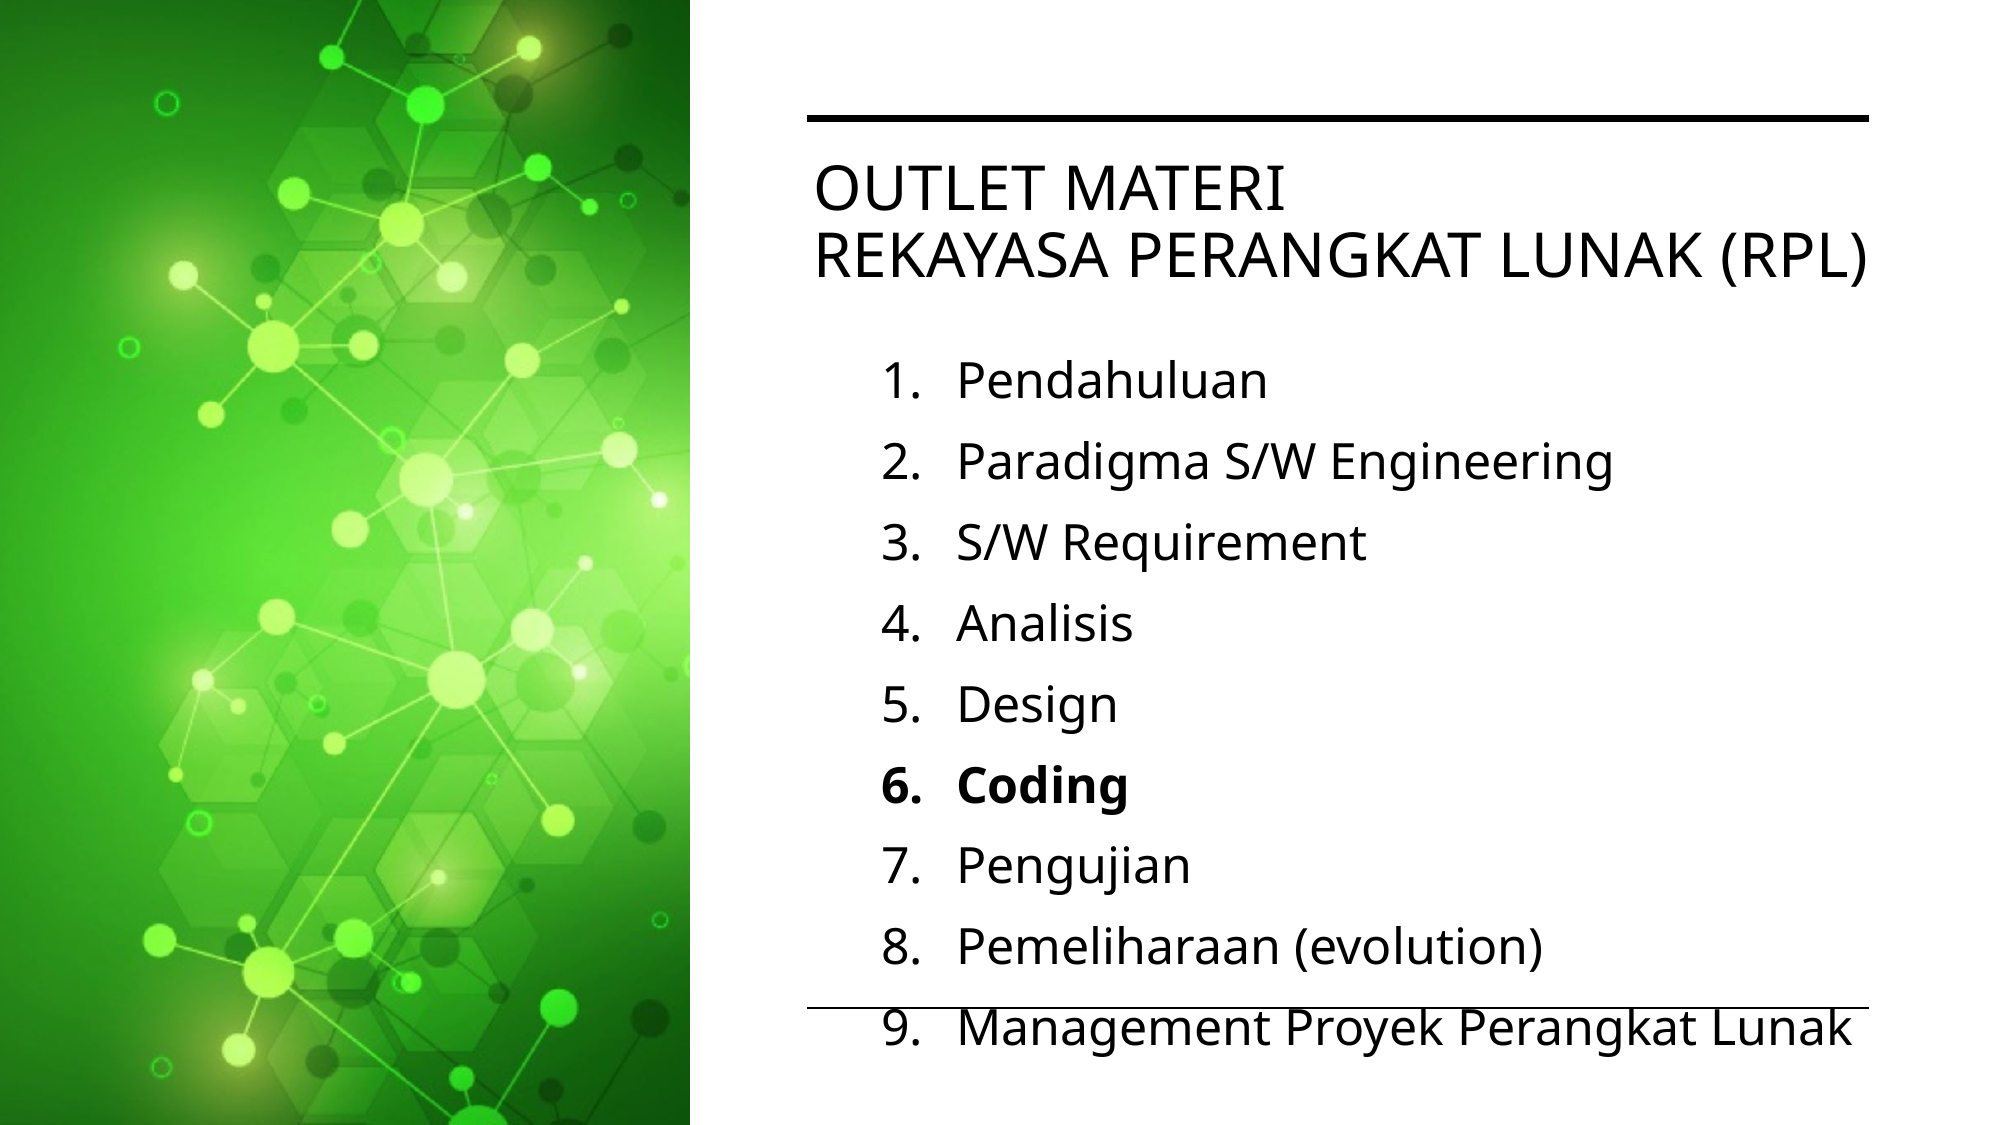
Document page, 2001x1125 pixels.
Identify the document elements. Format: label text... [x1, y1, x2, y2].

text_box [690, 0, 2000, 1125]
title OutLet Materi Rekayasa Perangkat Lunak (RPL) [798, 149, 1886, 341]
subtitle Pendahuluan Paradigma S/W Engineering S/W Requirement Analisis Design Coding Pengujian Pemeliharaan (evolution) Management Proyek Perangkat Lunak [766, 341, 1886, 1079]
picture [0, 0, 690, 1125]
